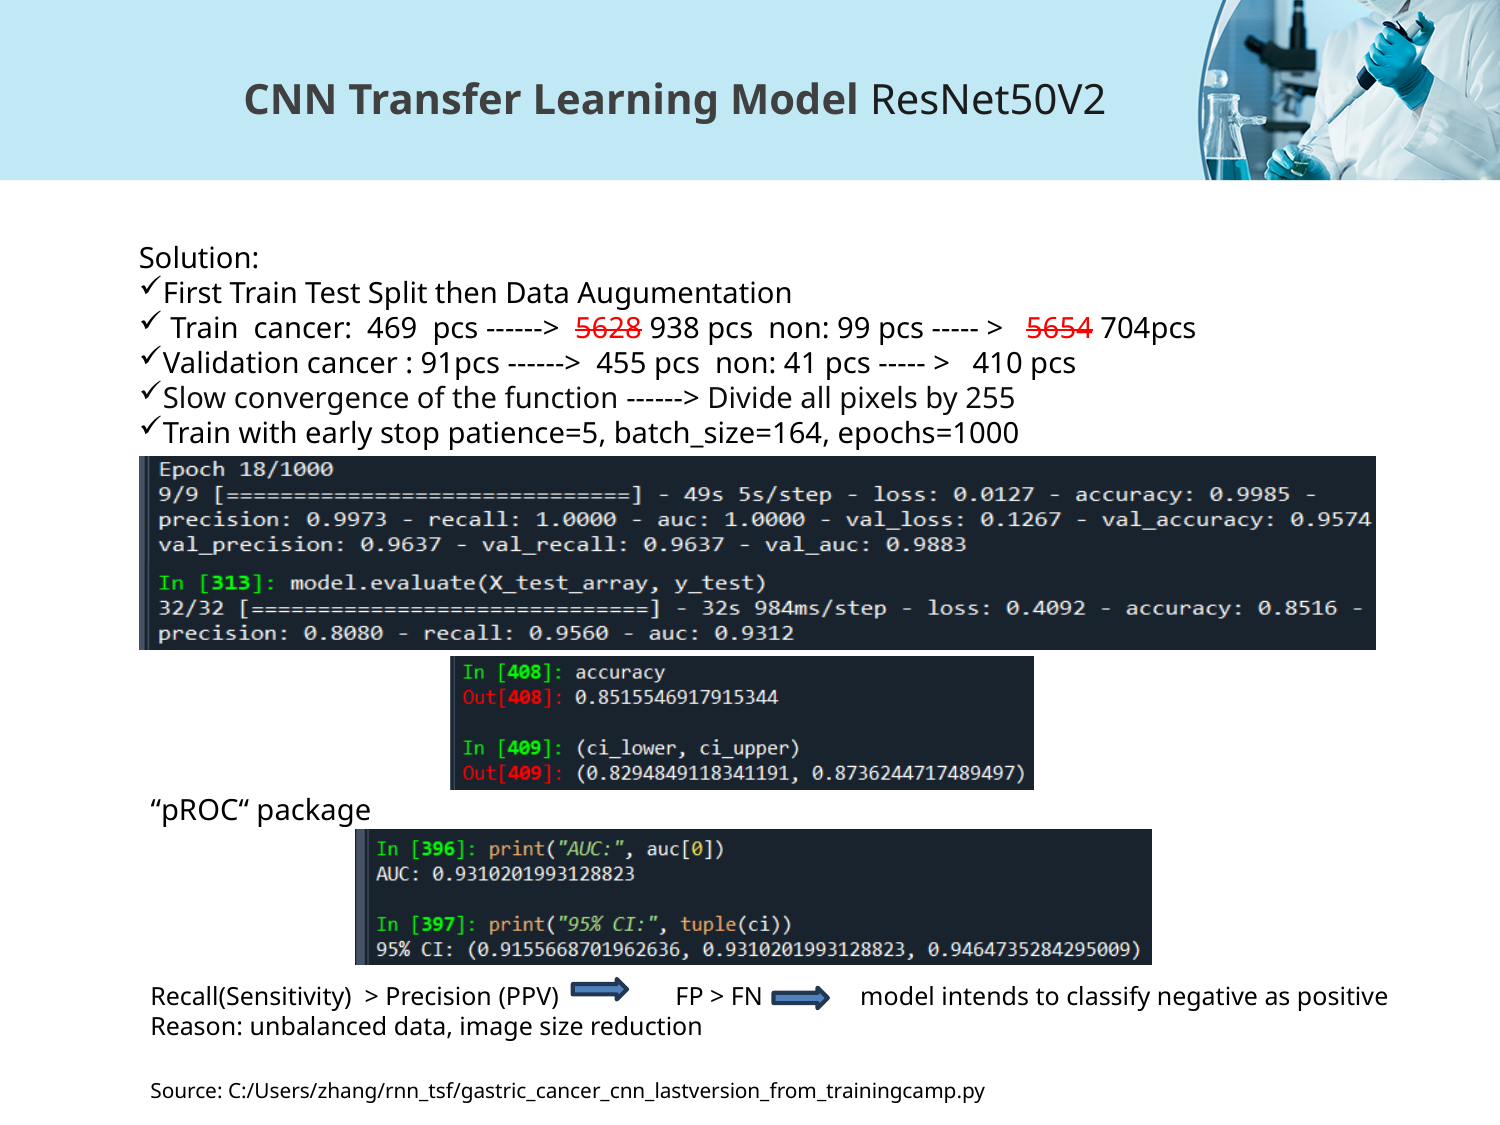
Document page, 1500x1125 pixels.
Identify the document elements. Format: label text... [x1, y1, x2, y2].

text_box Solution: First Train Test Split then Data Augumentation Train cancer: 469 pcs ------> 5628 938 pcs non: 99 pcs ----- > 5654 704pcs Validation cancer : 91pcs ------> 455 pcs non: 41 pcs ----- > 410 pcs Slow convergence of the function ------> Divide all pixels by 255 Train with early stop patience=5, batch_size=164, epochs=1000 [123, 231, 1361, 457]
text_box Source: C:/Users/zhang/rnn_tsf/gastric_cancer_cnn_lastversion_from_trainingcamp.py [135, 1070, 1140, 1111]
text_box [570, 977, 630, 1002]
text_box Recall(Sensitivity) > Precision (PPV) FP > FN model intends to classify negative as positive Reason: unbalanced data, image size reduction [135, 972, 1447, 1048]
text_box “pROC“ package [135, 783, 1361, 834]
list CNN Transfer Learning Model ResNet50V2 [0, 33, 1350, 164]
text_box [771, 985, 830, 1011]
picture [0, 0, 1500, 1125]
